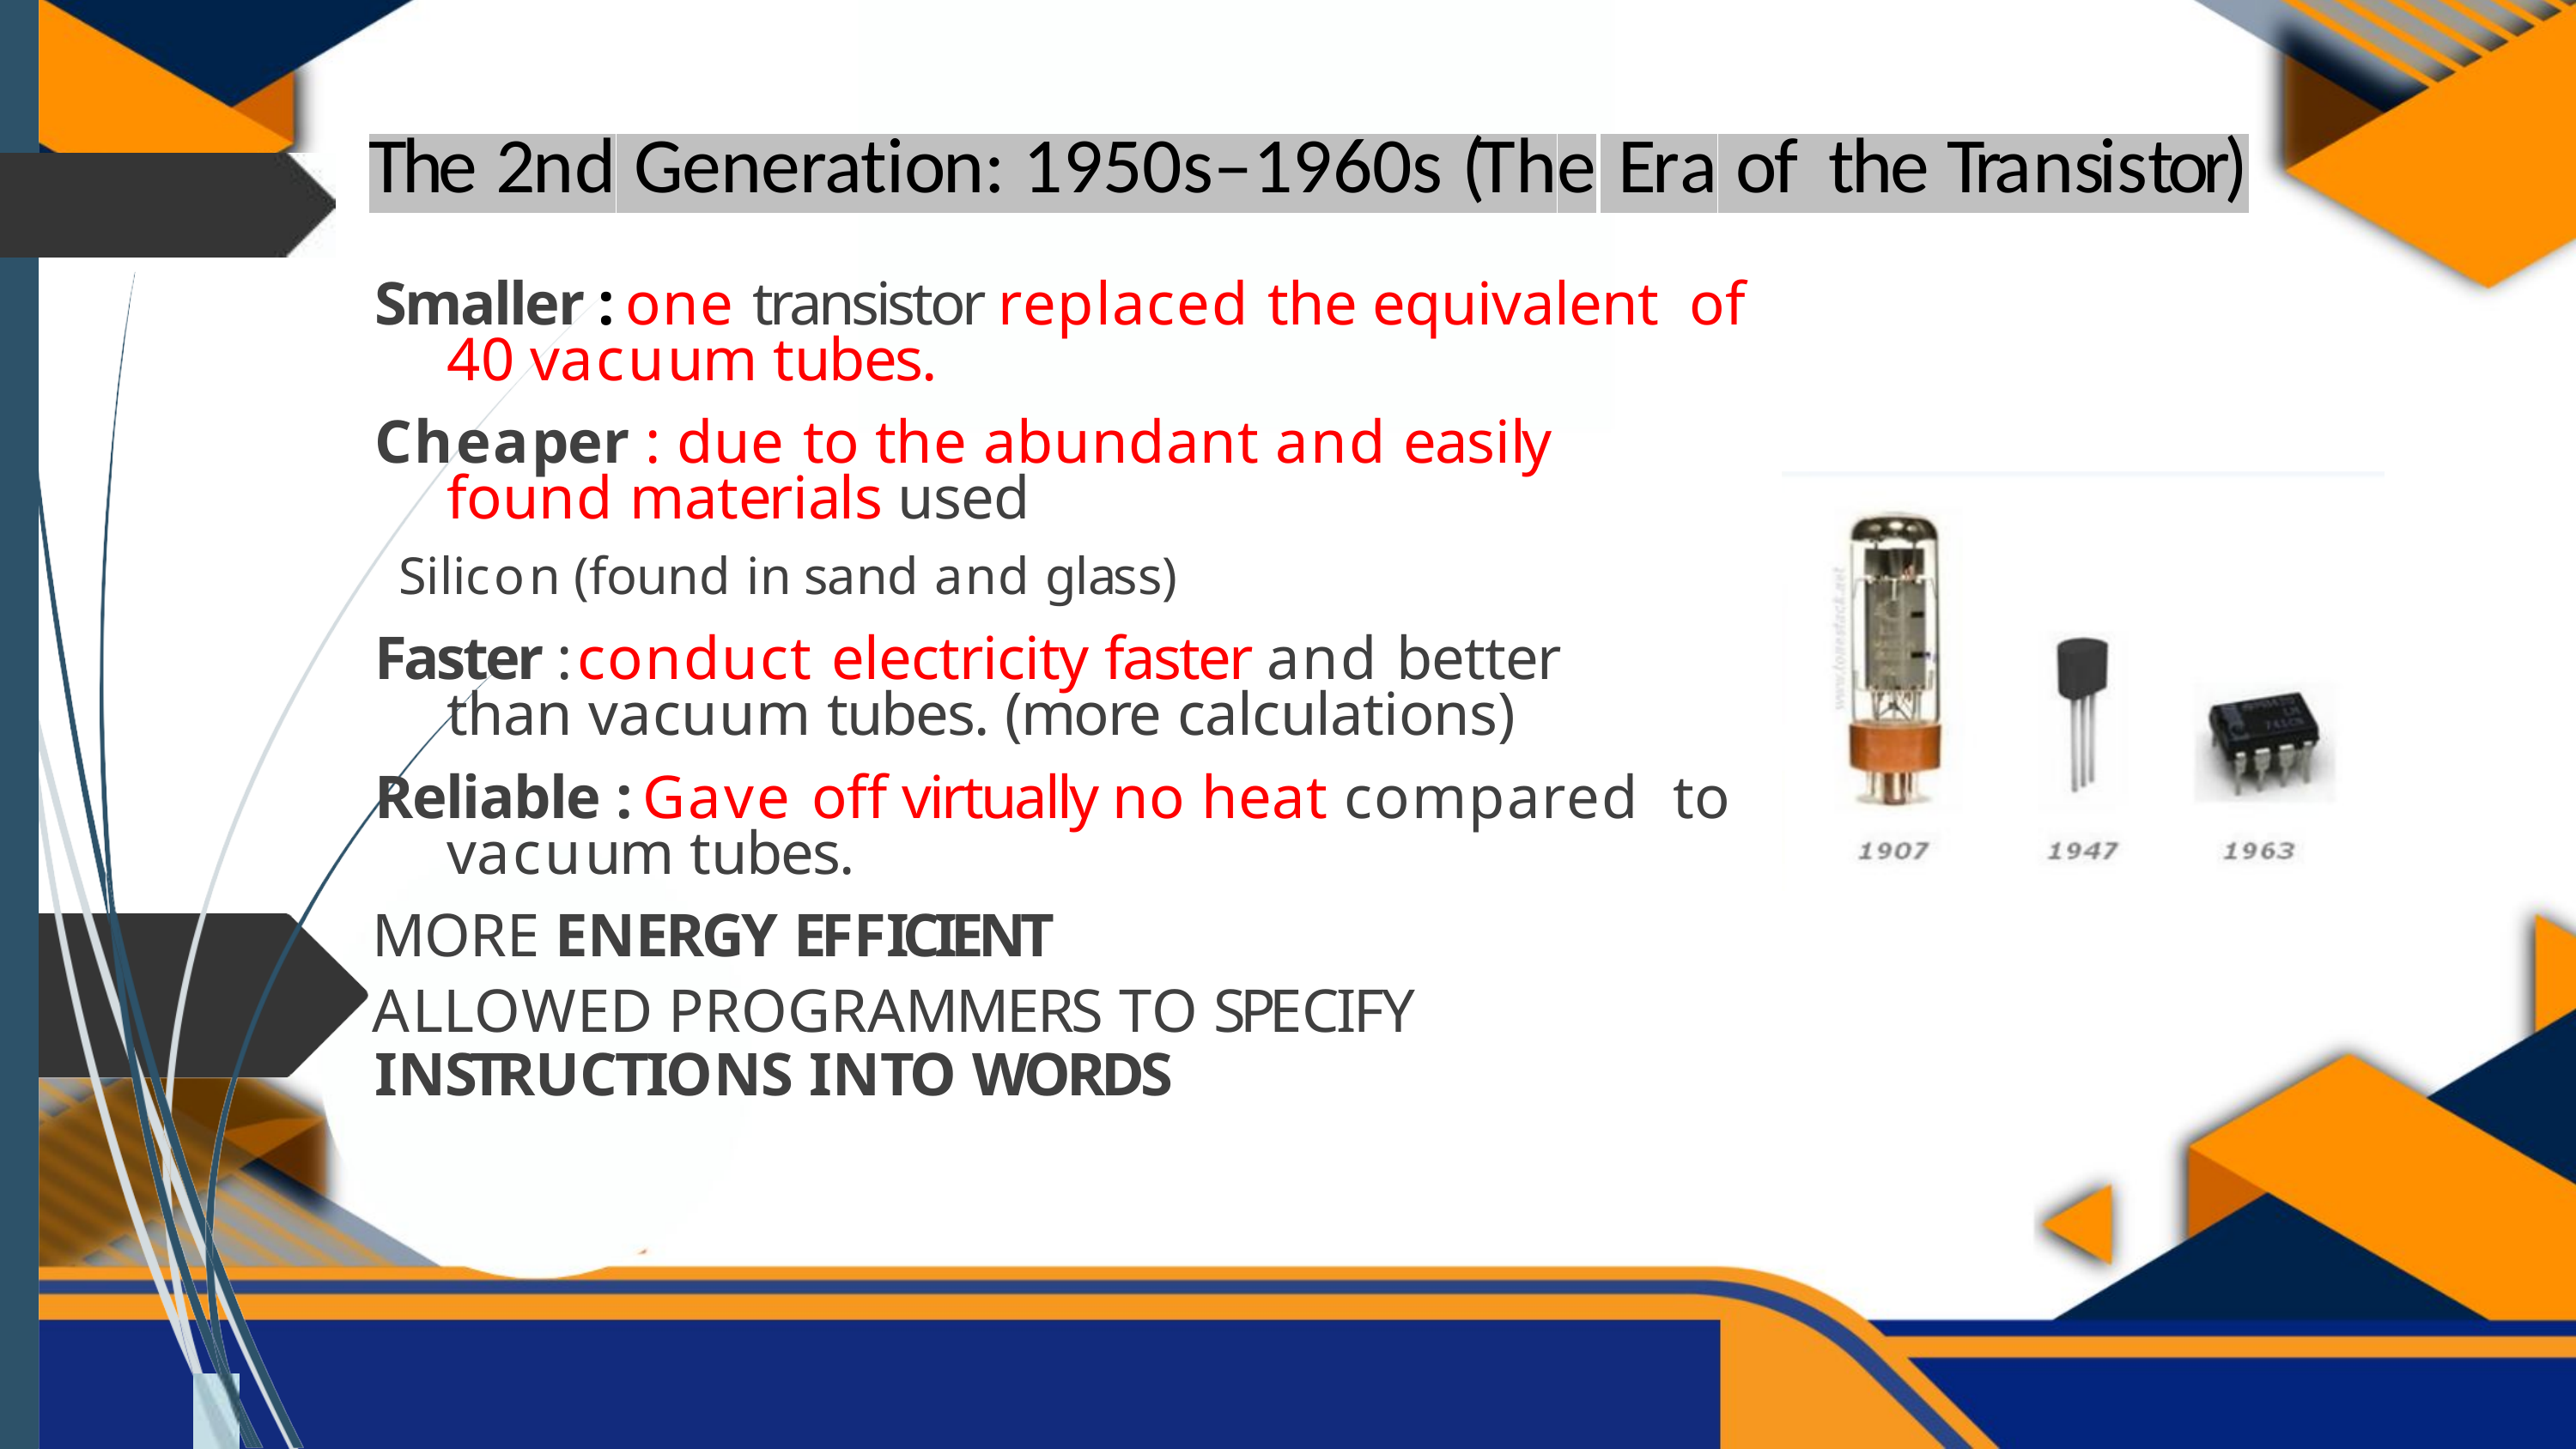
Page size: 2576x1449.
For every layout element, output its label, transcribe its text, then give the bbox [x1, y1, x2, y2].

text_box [0, 0, 603, 1449]
text_box Smaller : one transistor replaced the equivalent of 40 vacuum tubes. Cheaper : due to the abundant and easily found materials used Silicon (found in sand and glass) Faster : conduct electricity faster and better than vacuum tubes. (more calculations) Reliable : Gave off virtually no heat compared to vacuum tubes. MORE ENERGY EFFICIENT ALLOWED PROGRAMMERS TO SPECIFY INSTRUCTIONS INTO WORDS [609, 279, 1785, 1108]
title The 2nd Generation: 1950s–1960s (The Era of the Transistor) [609, 30, 2281, 279]
picture [603, 0, 2576, 1449]
